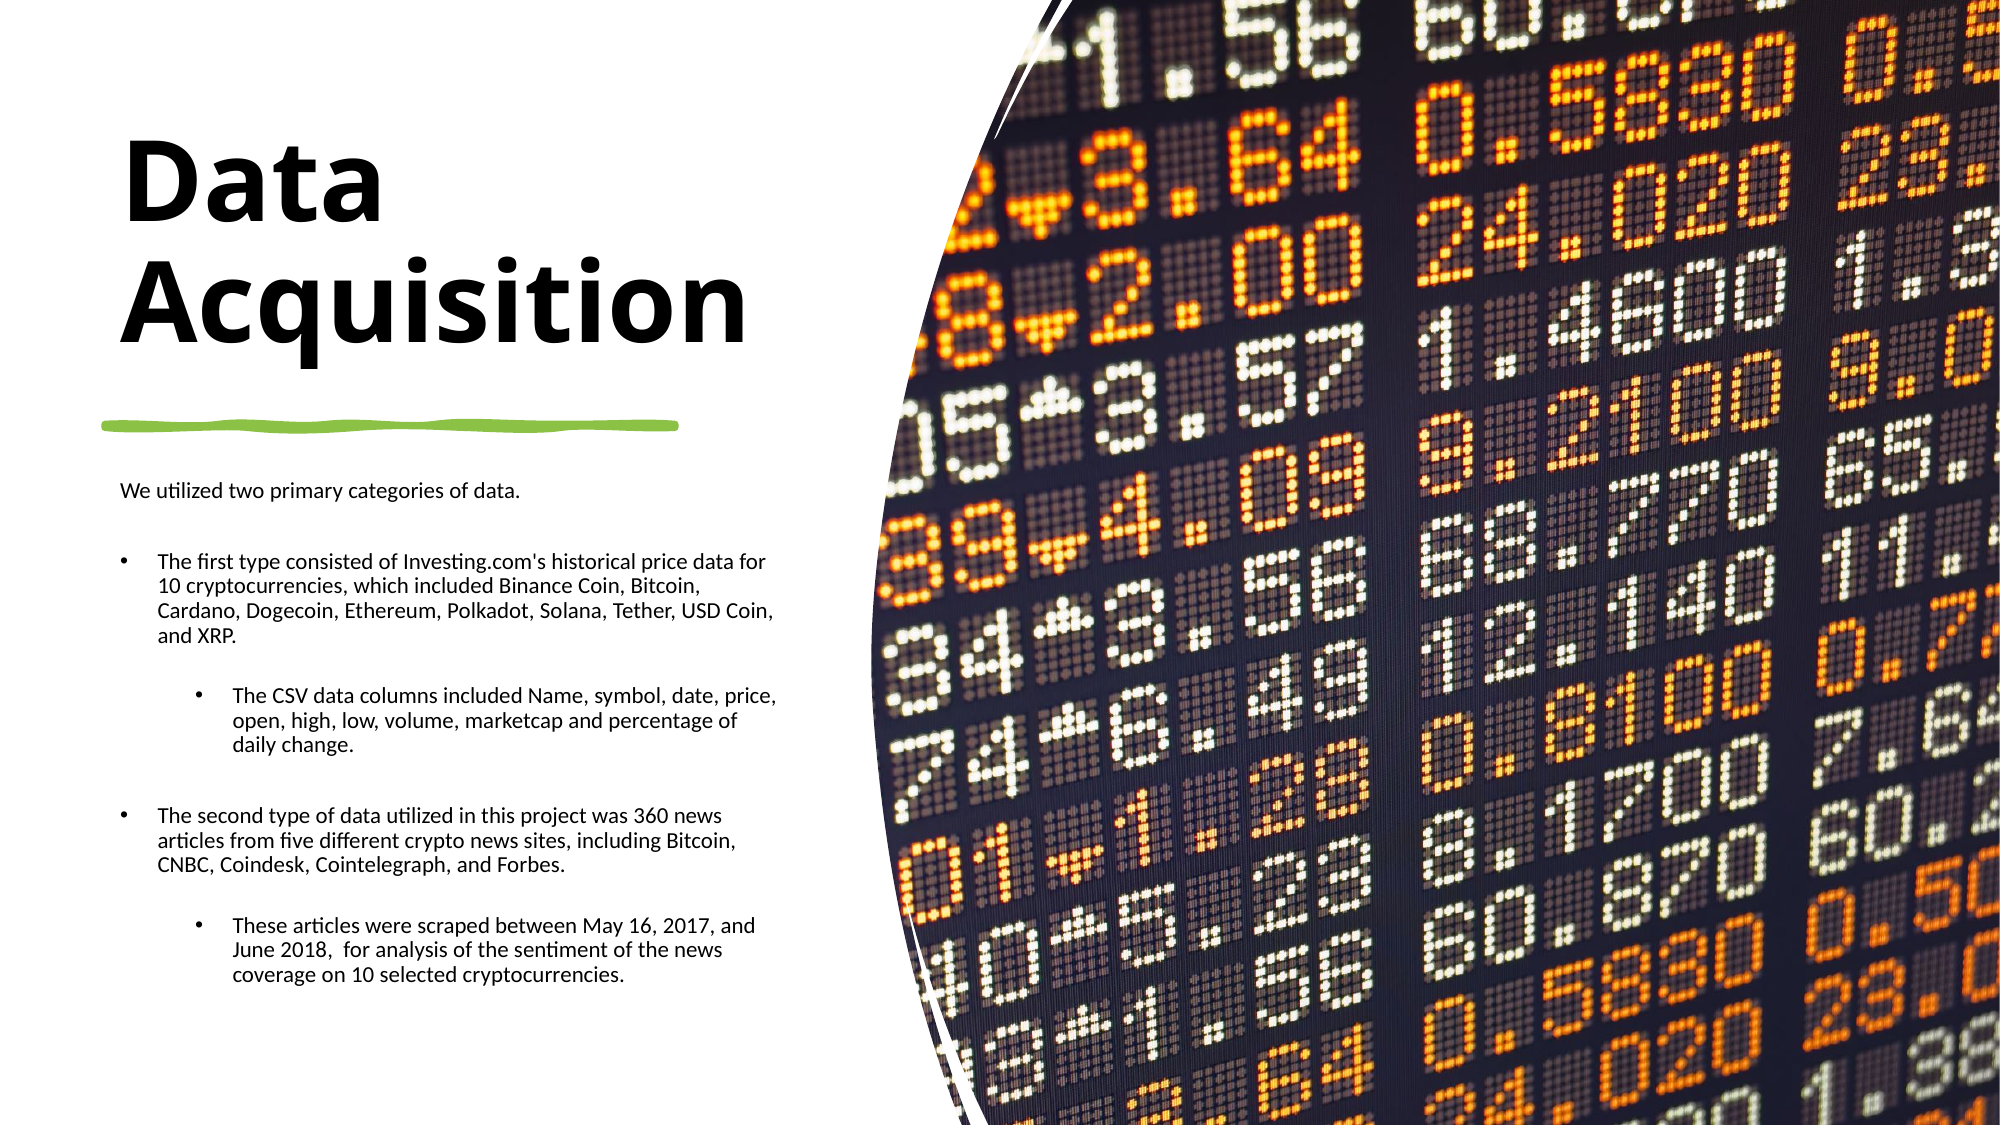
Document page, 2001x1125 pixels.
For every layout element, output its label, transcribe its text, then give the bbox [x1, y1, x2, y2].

picture [871, 0, 2000, 1125]
title Data Acquisition [105, 53, 822, 375]
list We utilized two primary categories of data. The first type consisted of Investing.com's historical price data for 10 cryptocurrencies, which included Binance Coin, Bitcoin, Cardano, Dogecoin, Ethereum, Polkadot, Solana, Tether, USD Coin, and XRP. The CSV data columns included Name, symbol, date, price, open, high, low, volume, marketcap and percentage of daily change. The second type of data utilized in this project was 360 news articles from five different crypto news sites, including Bitcoin, CNBC, Coindesk, Cointelegraph, and Forbes. These articles were scraped between May 16, 2017, and June 2018, for analysis of the sentiment of the news coverage on 10 selected cryptocurrencies. [105, 471, 802, 1016]
text_box [0, 0, 871, 1125]
text_box [103, 421, 676, 431]
